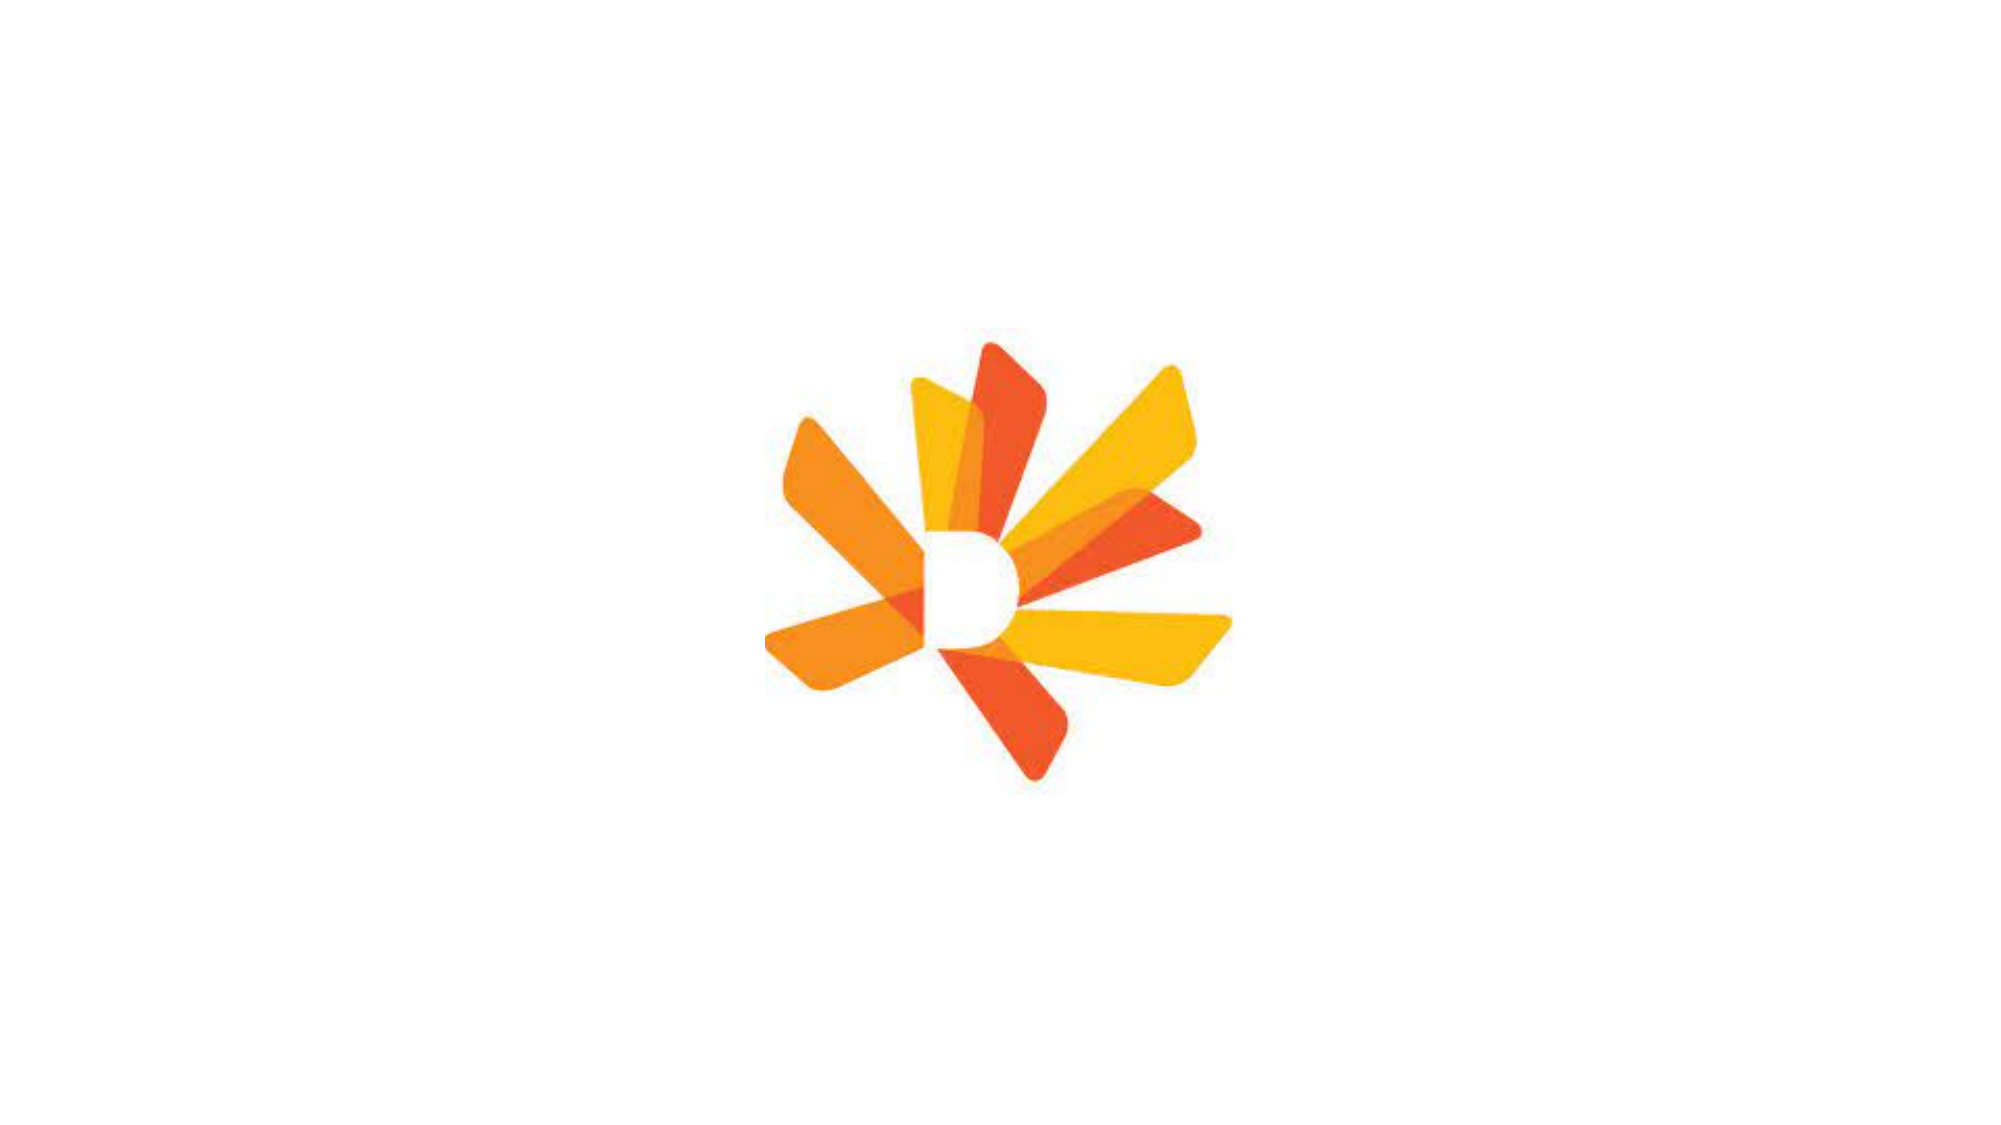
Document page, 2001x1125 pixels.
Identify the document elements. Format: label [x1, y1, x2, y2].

picture [765, 328, 1235, 797]
